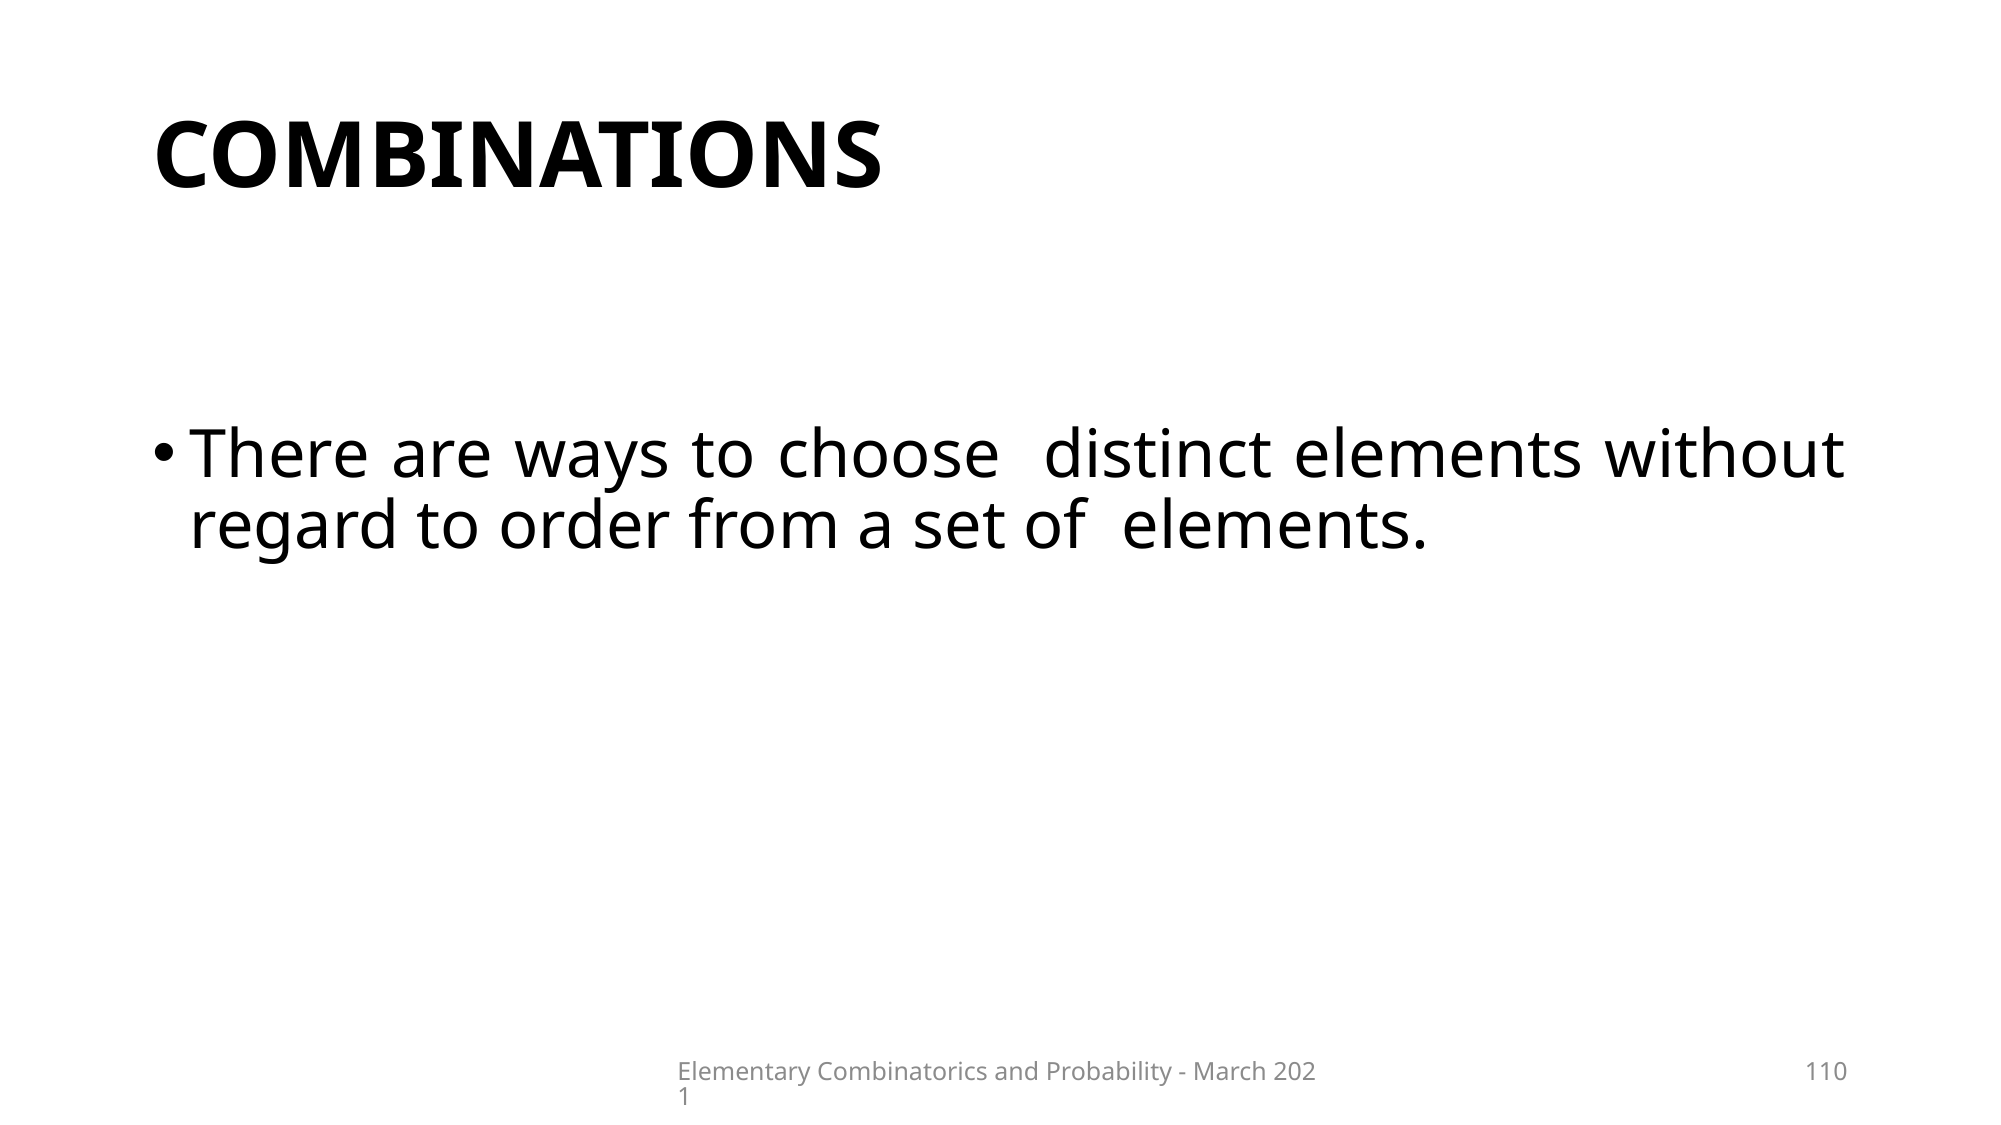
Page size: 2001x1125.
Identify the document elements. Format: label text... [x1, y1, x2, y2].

title COMBINATIONS [137, 48, 1863, 267]
slide_number 110 [1412, 1042, 1863, 1103]
footer Elementary Combinatorics and Probability - March 2021 [662, 1042, 1338, 1103]
